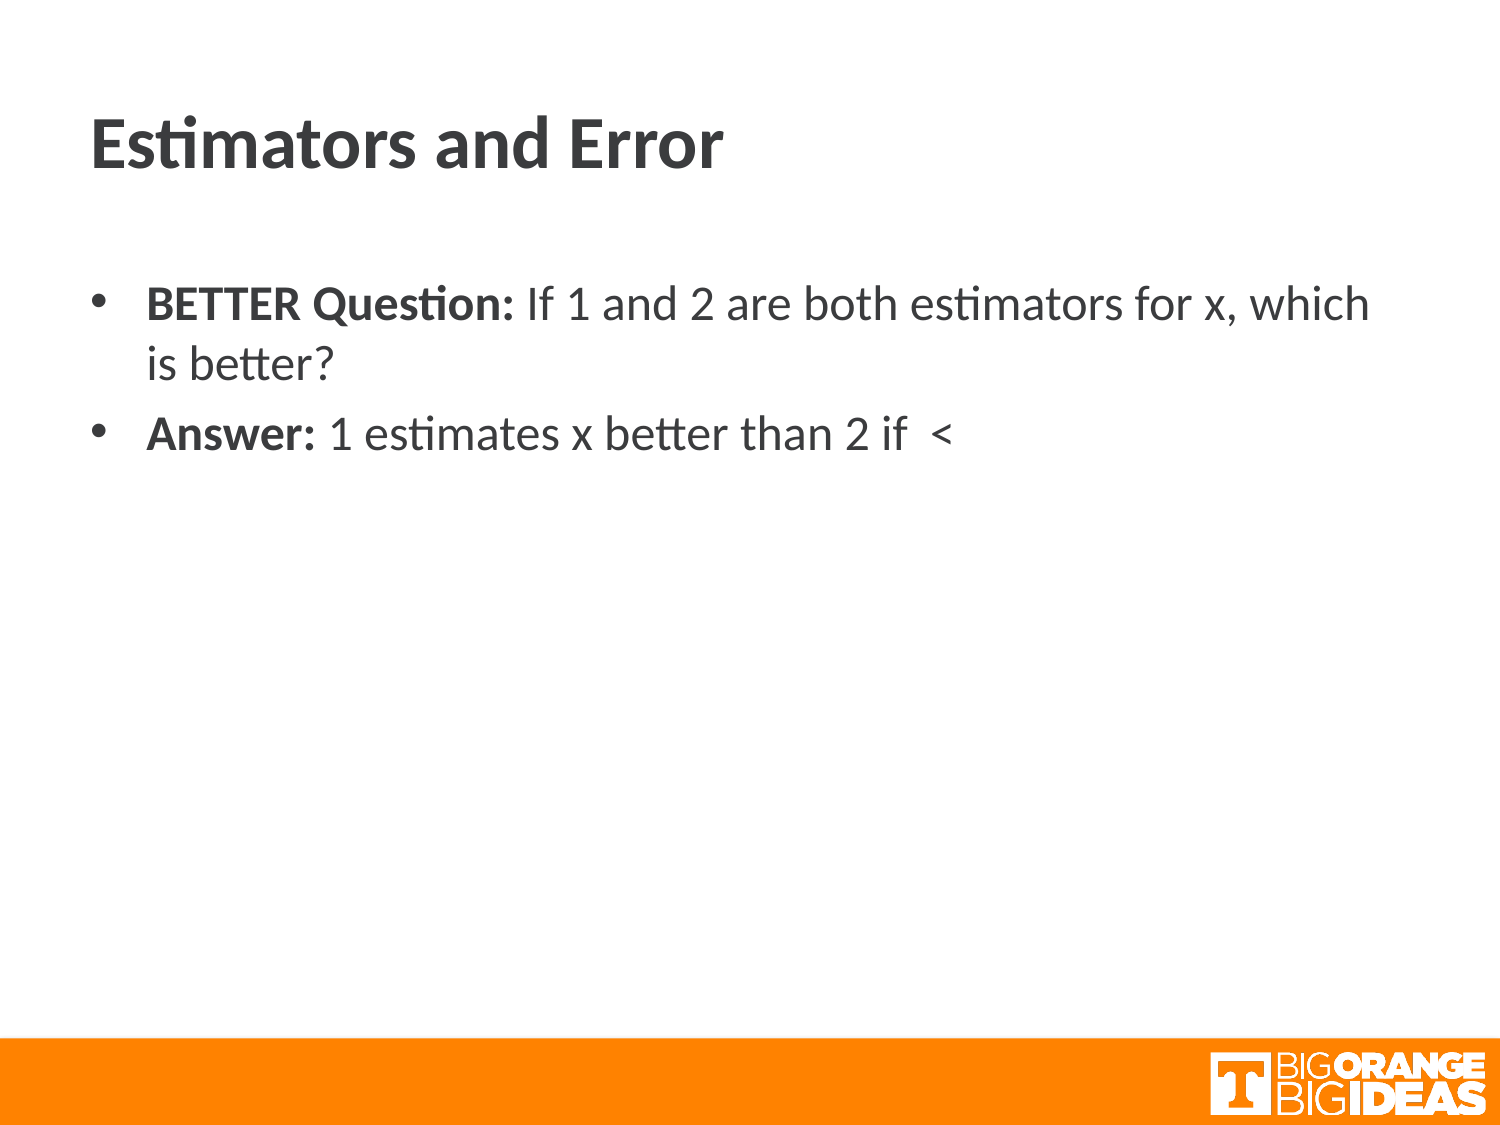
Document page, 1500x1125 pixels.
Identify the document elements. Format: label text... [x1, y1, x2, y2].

title Estimators and Error [75, 45, 1425, 233]
